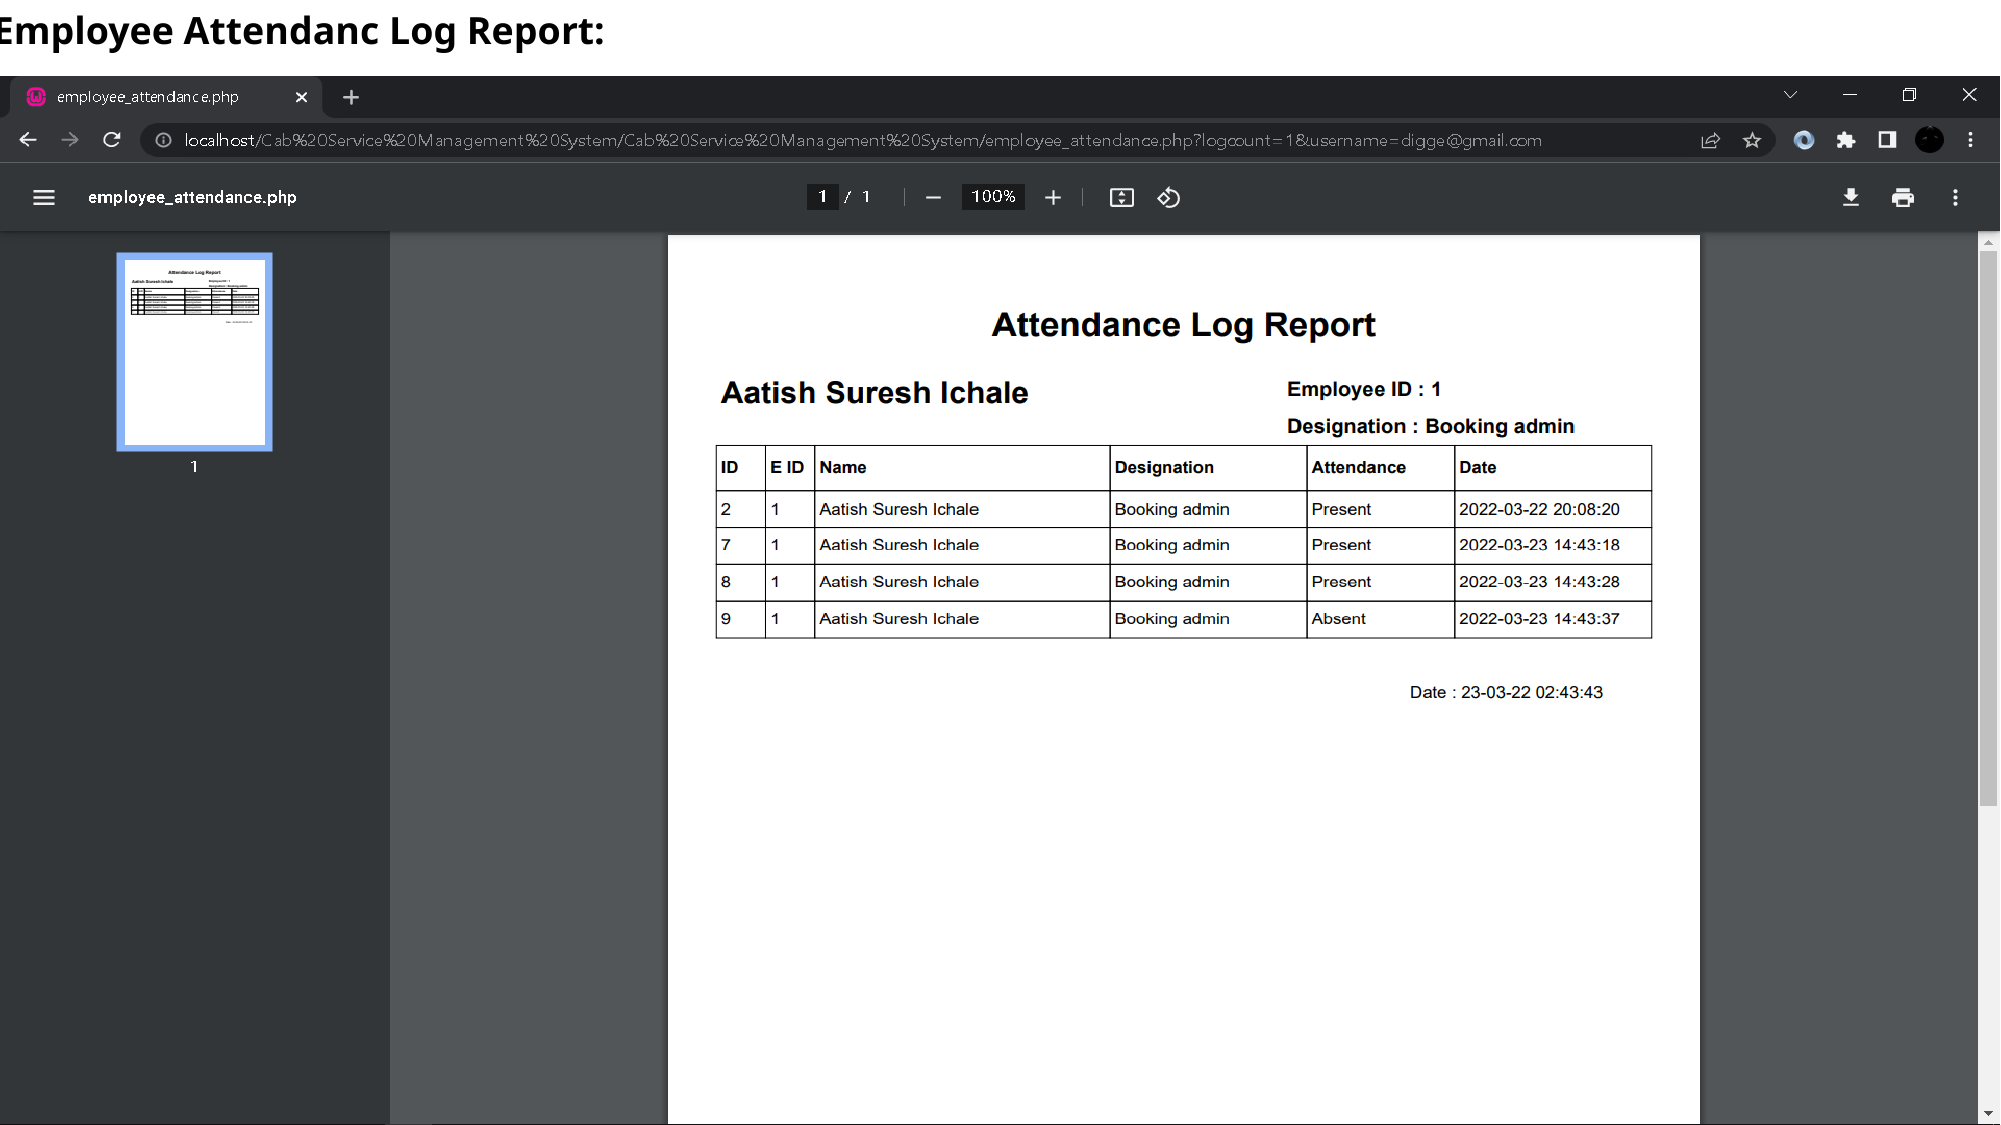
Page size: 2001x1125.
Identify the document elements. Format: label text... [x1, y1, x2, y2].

picture [0, 76, 2000, 1125]
text_box Employee Attendanc Log Report: [0, 0, 621, 60]
